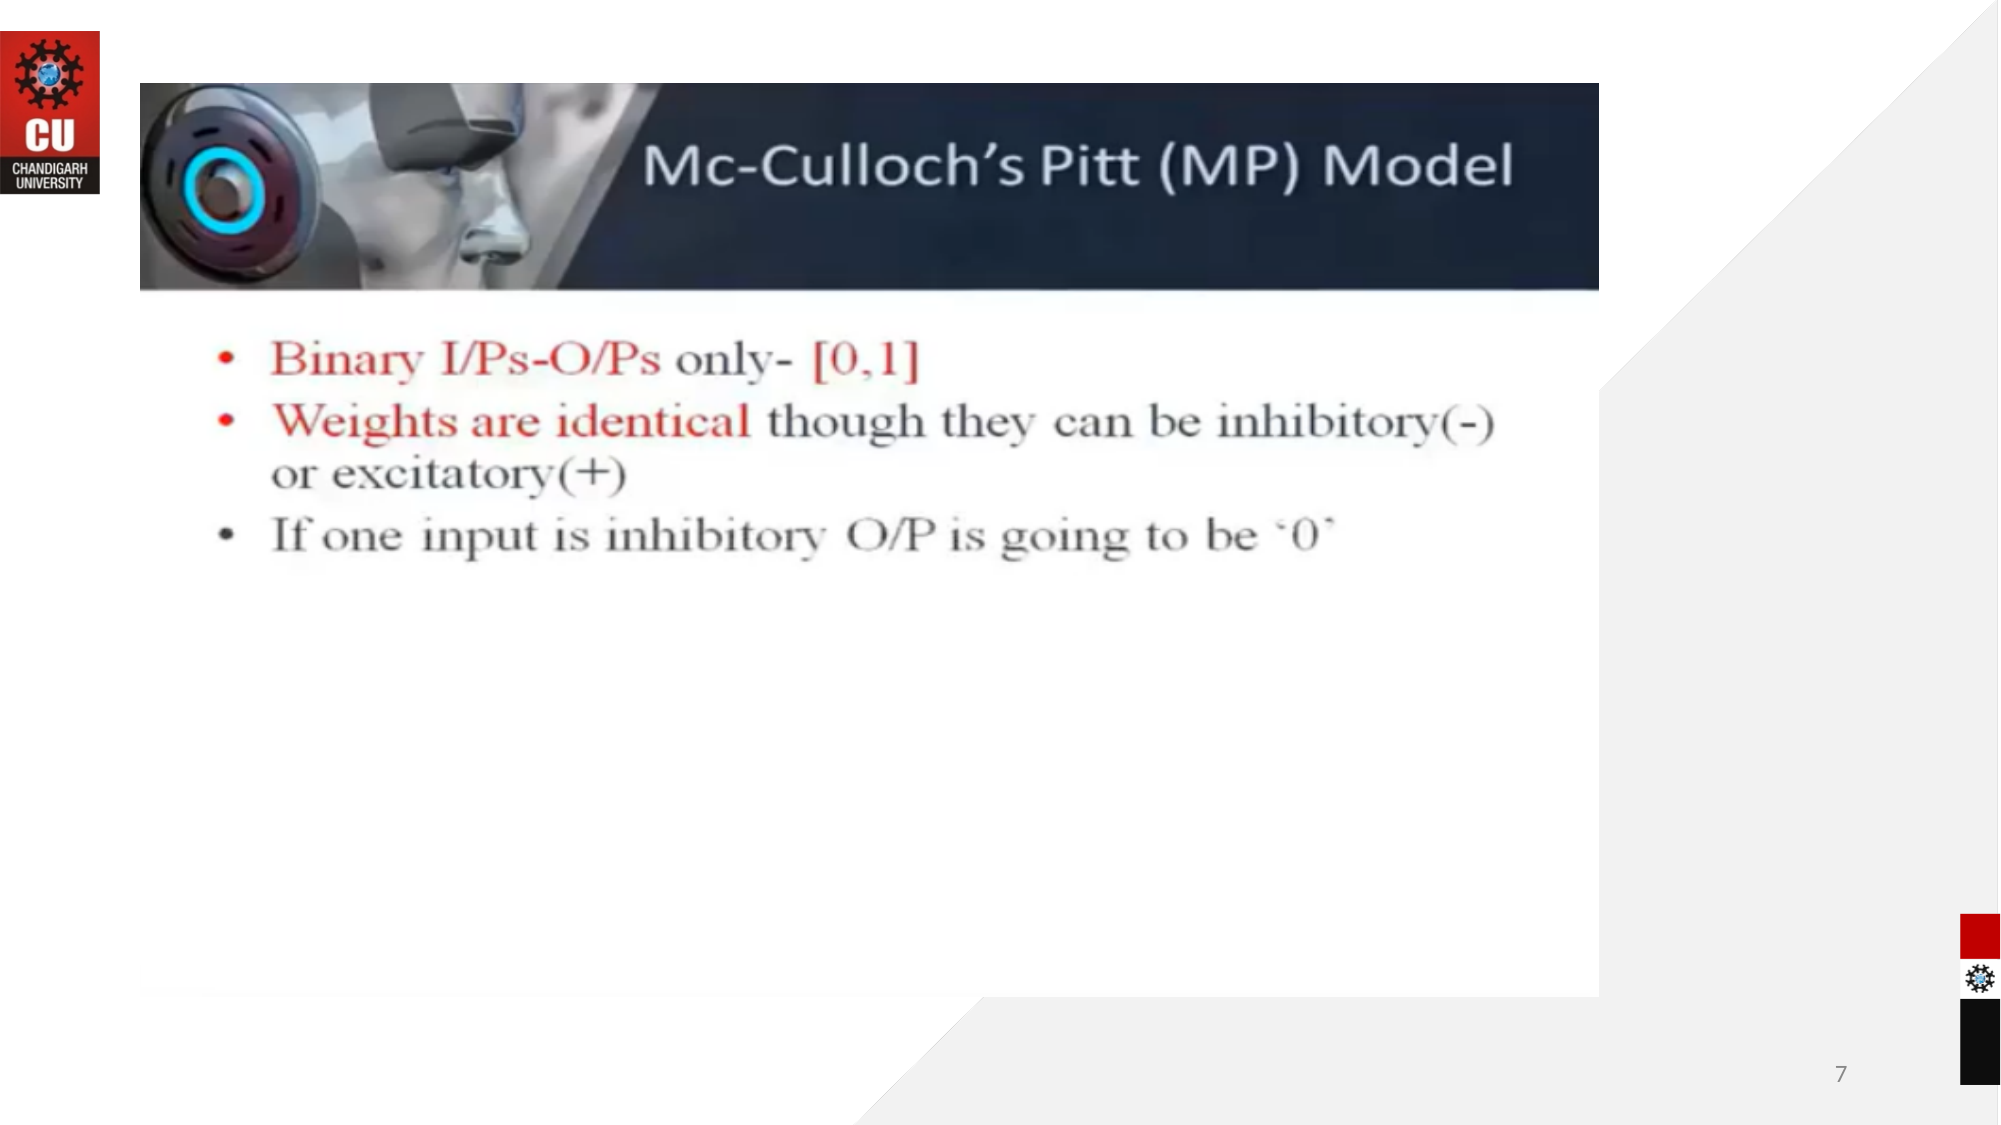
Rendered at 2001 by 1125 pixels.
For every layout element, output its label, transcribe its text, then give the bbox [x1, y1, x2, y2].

slide_number 7 [1412, 1042, 1863, 1103]
picture [0, 0, 2001, 1125]
